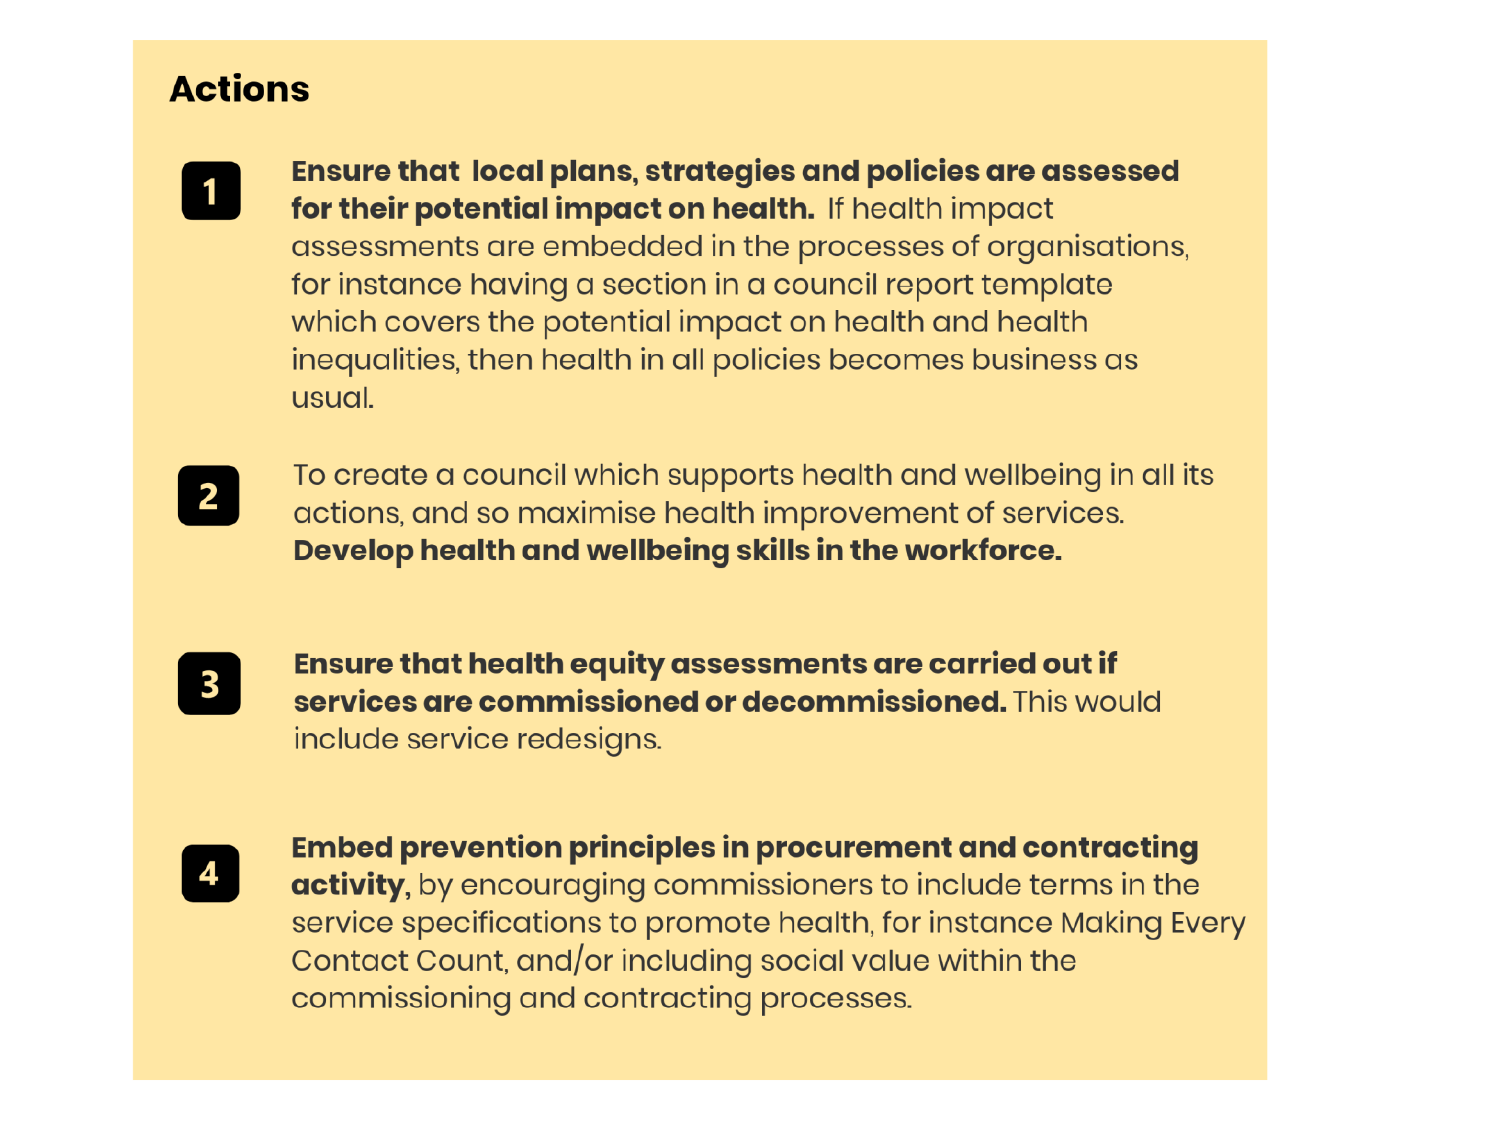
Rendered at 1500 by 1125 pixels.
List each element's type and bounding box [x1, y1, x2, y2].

picture [111, 14, 1294, 1098]
